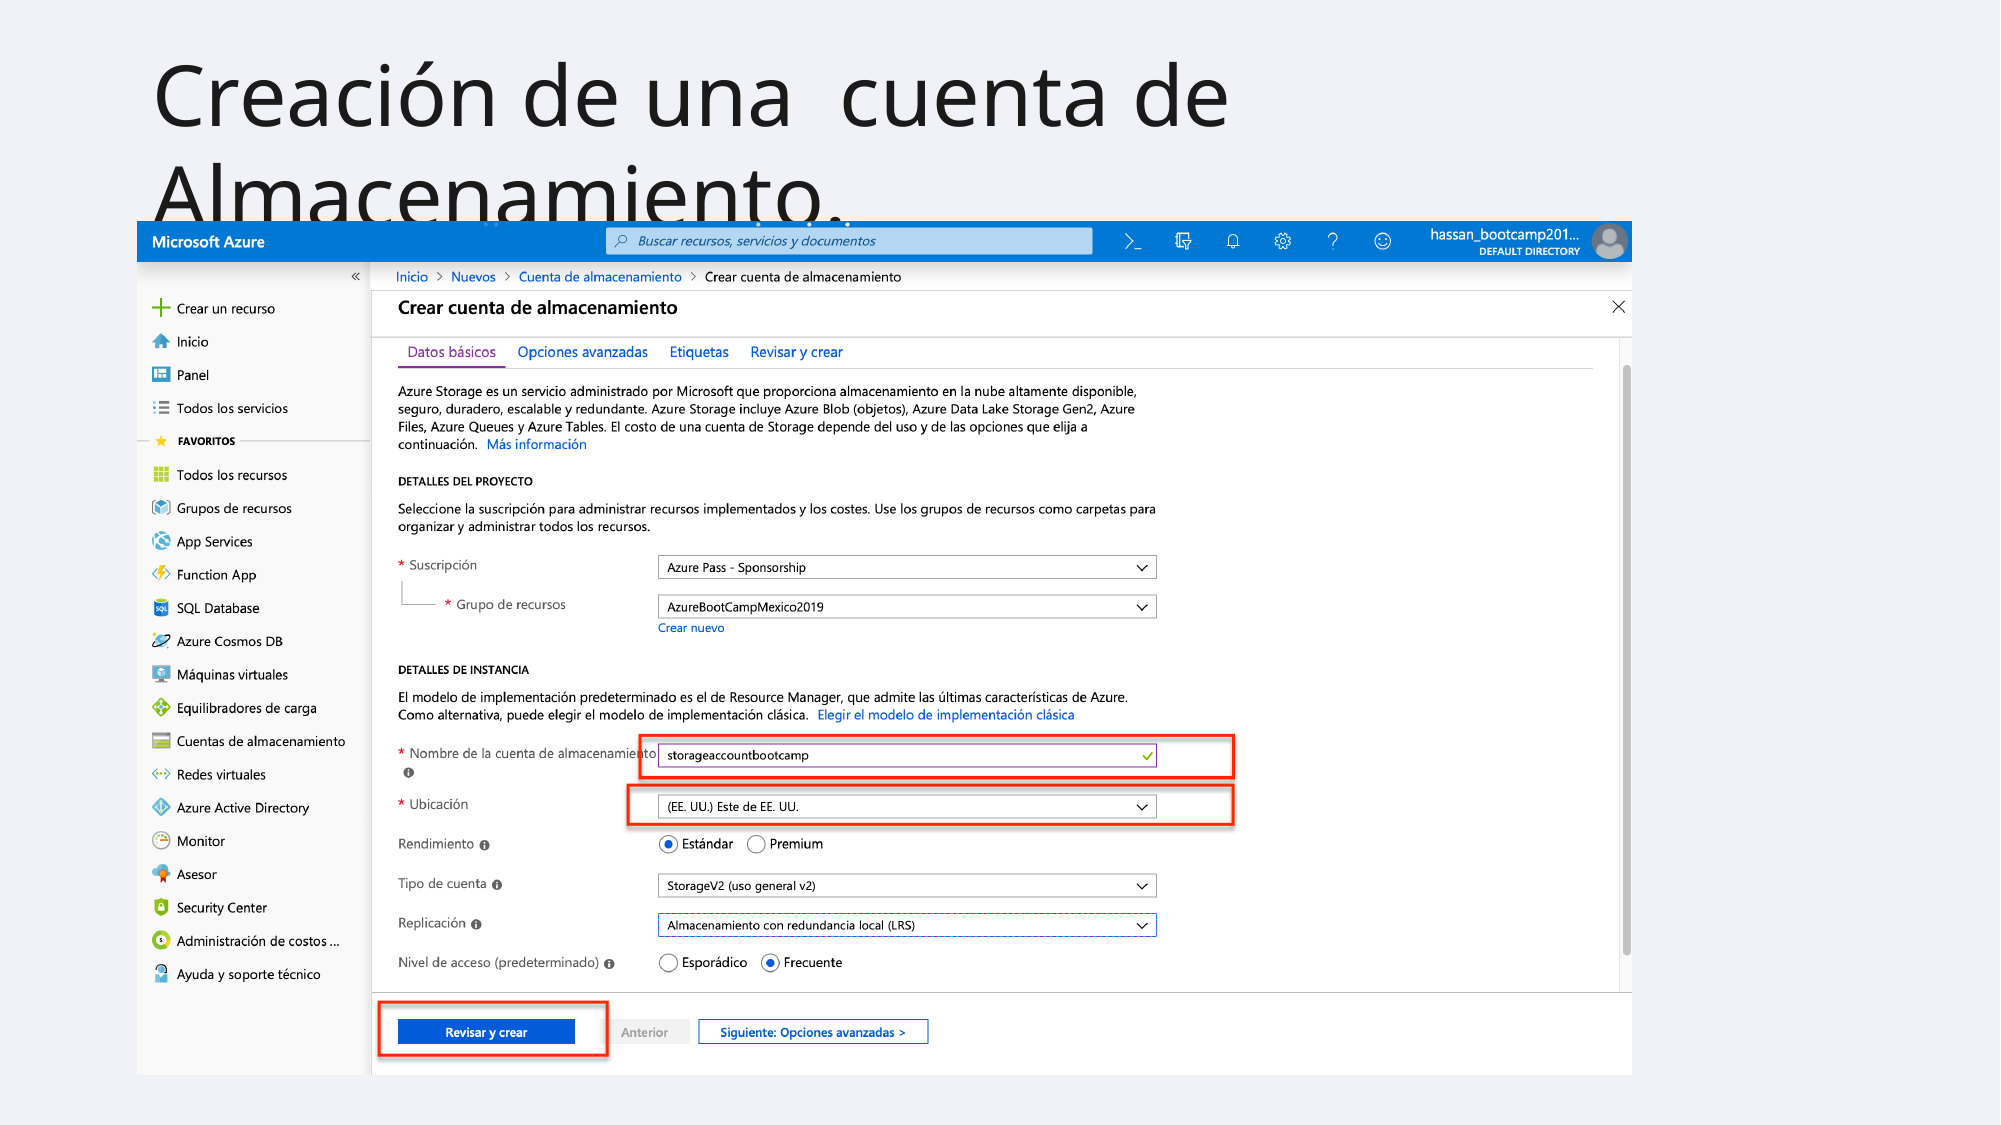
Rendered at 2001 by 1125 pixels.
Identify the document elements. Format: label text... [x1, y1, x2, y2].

picture [137, 221, 1632, 1075]
title Creación de una cuenta de Almacenamiento. [137, 34, 1863, 252]
